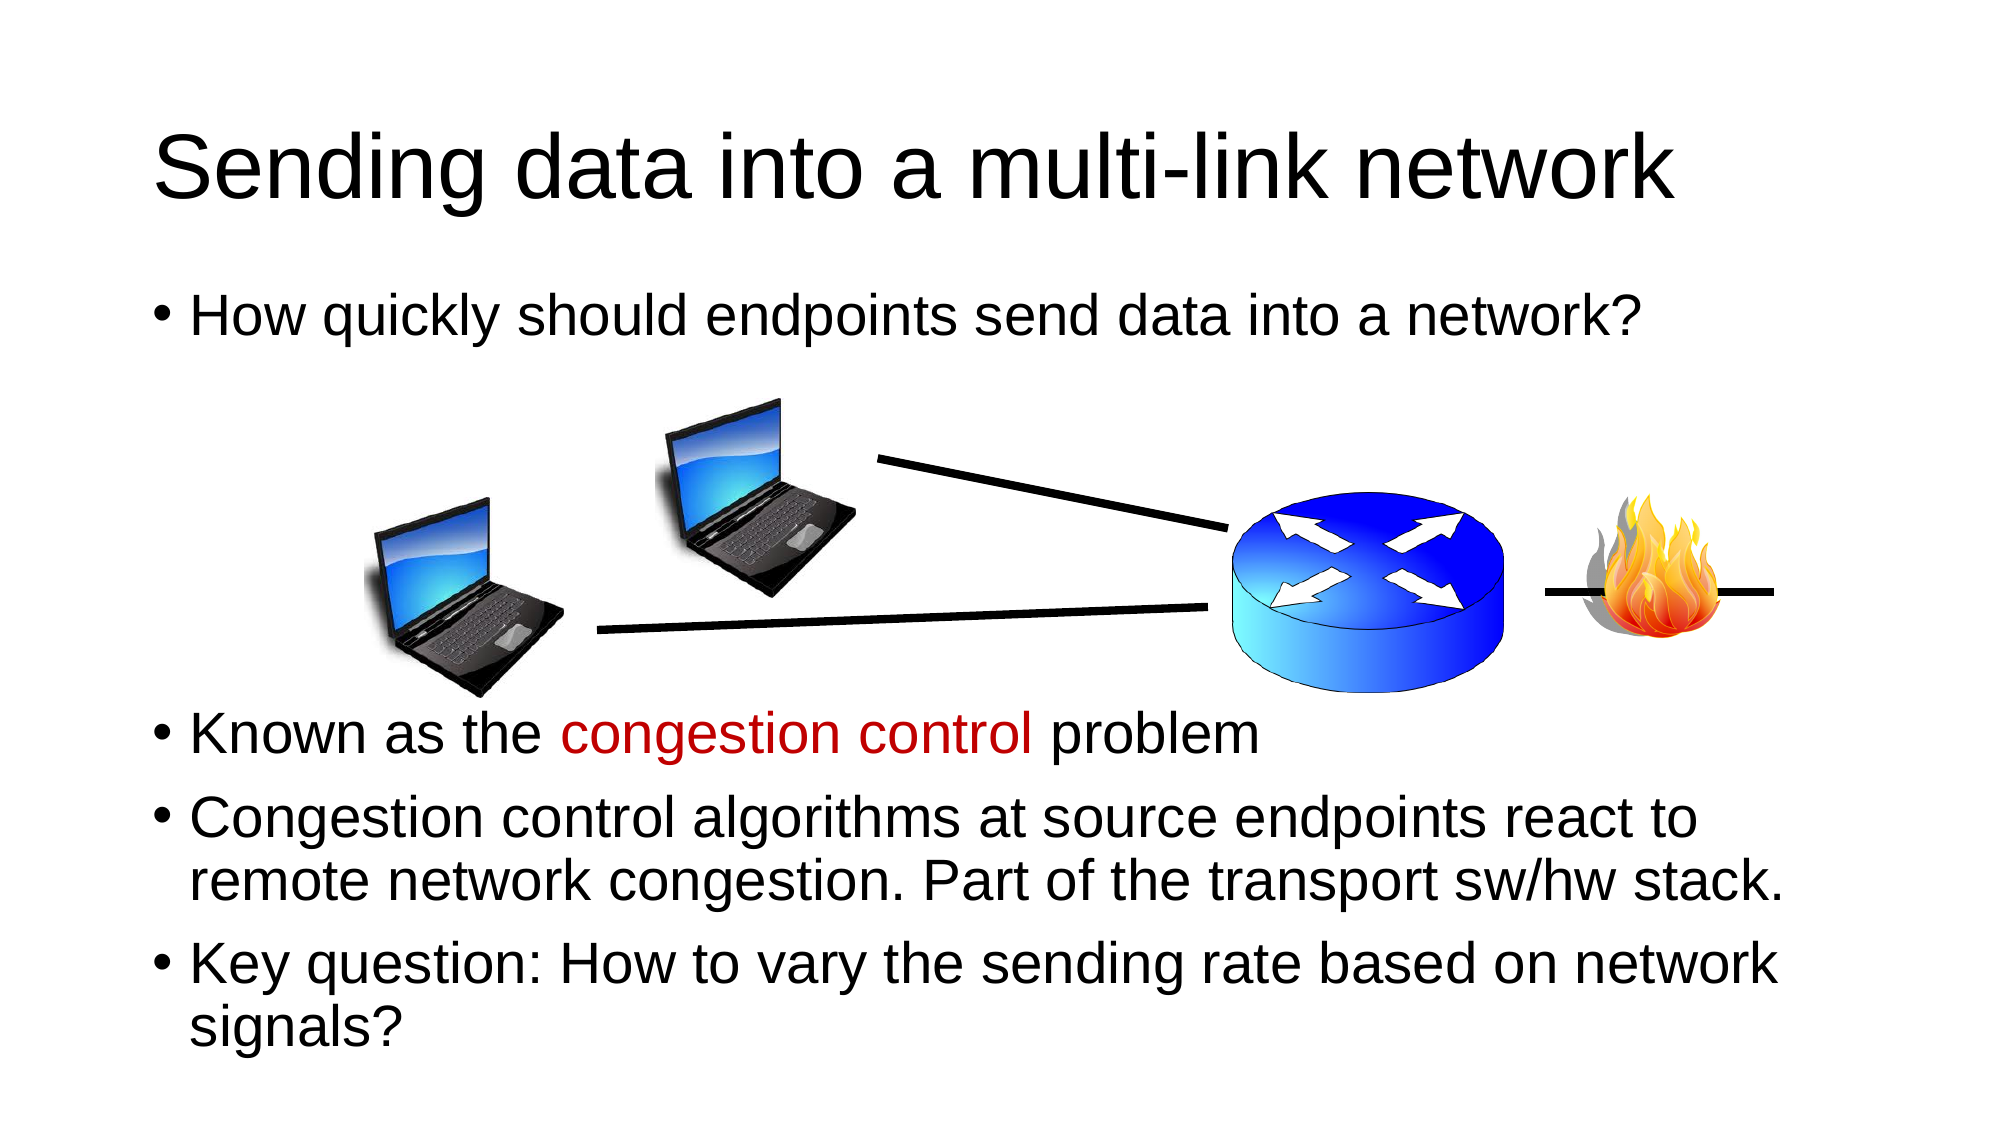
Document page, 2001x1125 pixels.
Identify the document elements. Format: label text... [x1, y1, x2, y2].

picture [363, 497, 565, 698]
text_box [596, 606, 1208, 630]
picture [655, 398, 856, 598]
list How quickly should endpoints send data into a network? Known as the congestion control problem Congestion control algorithms at source endpoints react to remote network congestion. Part of the transport sw/hw stack. Key question: How to vary the sending rate based on network signals? [137, 277, 1863, 1102]
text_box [877, 458, 1228, 529]
picture [1582, 492, 1737, 660]
title Sending data into a multi-link network [137, 59, 1863, 277]
picture [1232, 492, 1504, 693]
